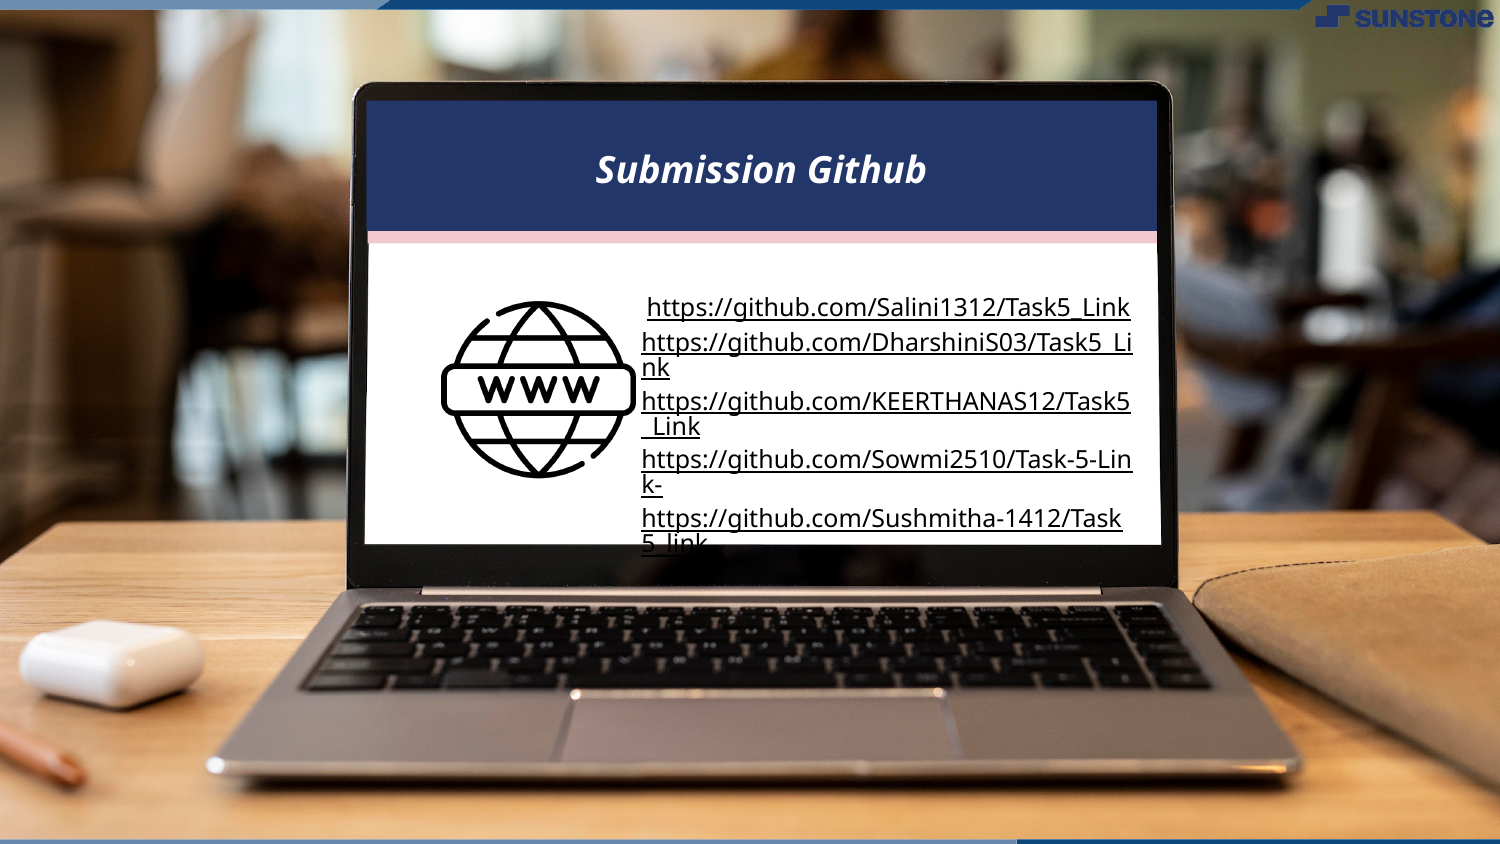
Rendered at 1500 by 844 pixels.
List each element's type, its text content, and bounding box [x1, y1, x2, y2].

list Submission Github [432, 131, 1091, 206]
list https://github.com/Salini1312/Task5_Link https://github.com/DharshiniS03/Task5_Link https://github.com/KEERTHANAS12/Task5_Link https://github.com/Sowmi2510/Task-5-Link- https://github.com/Sushmitha-1412/Task5_link [626, 177, 1152, 667]
picture [0, 0, 1500, 844]
